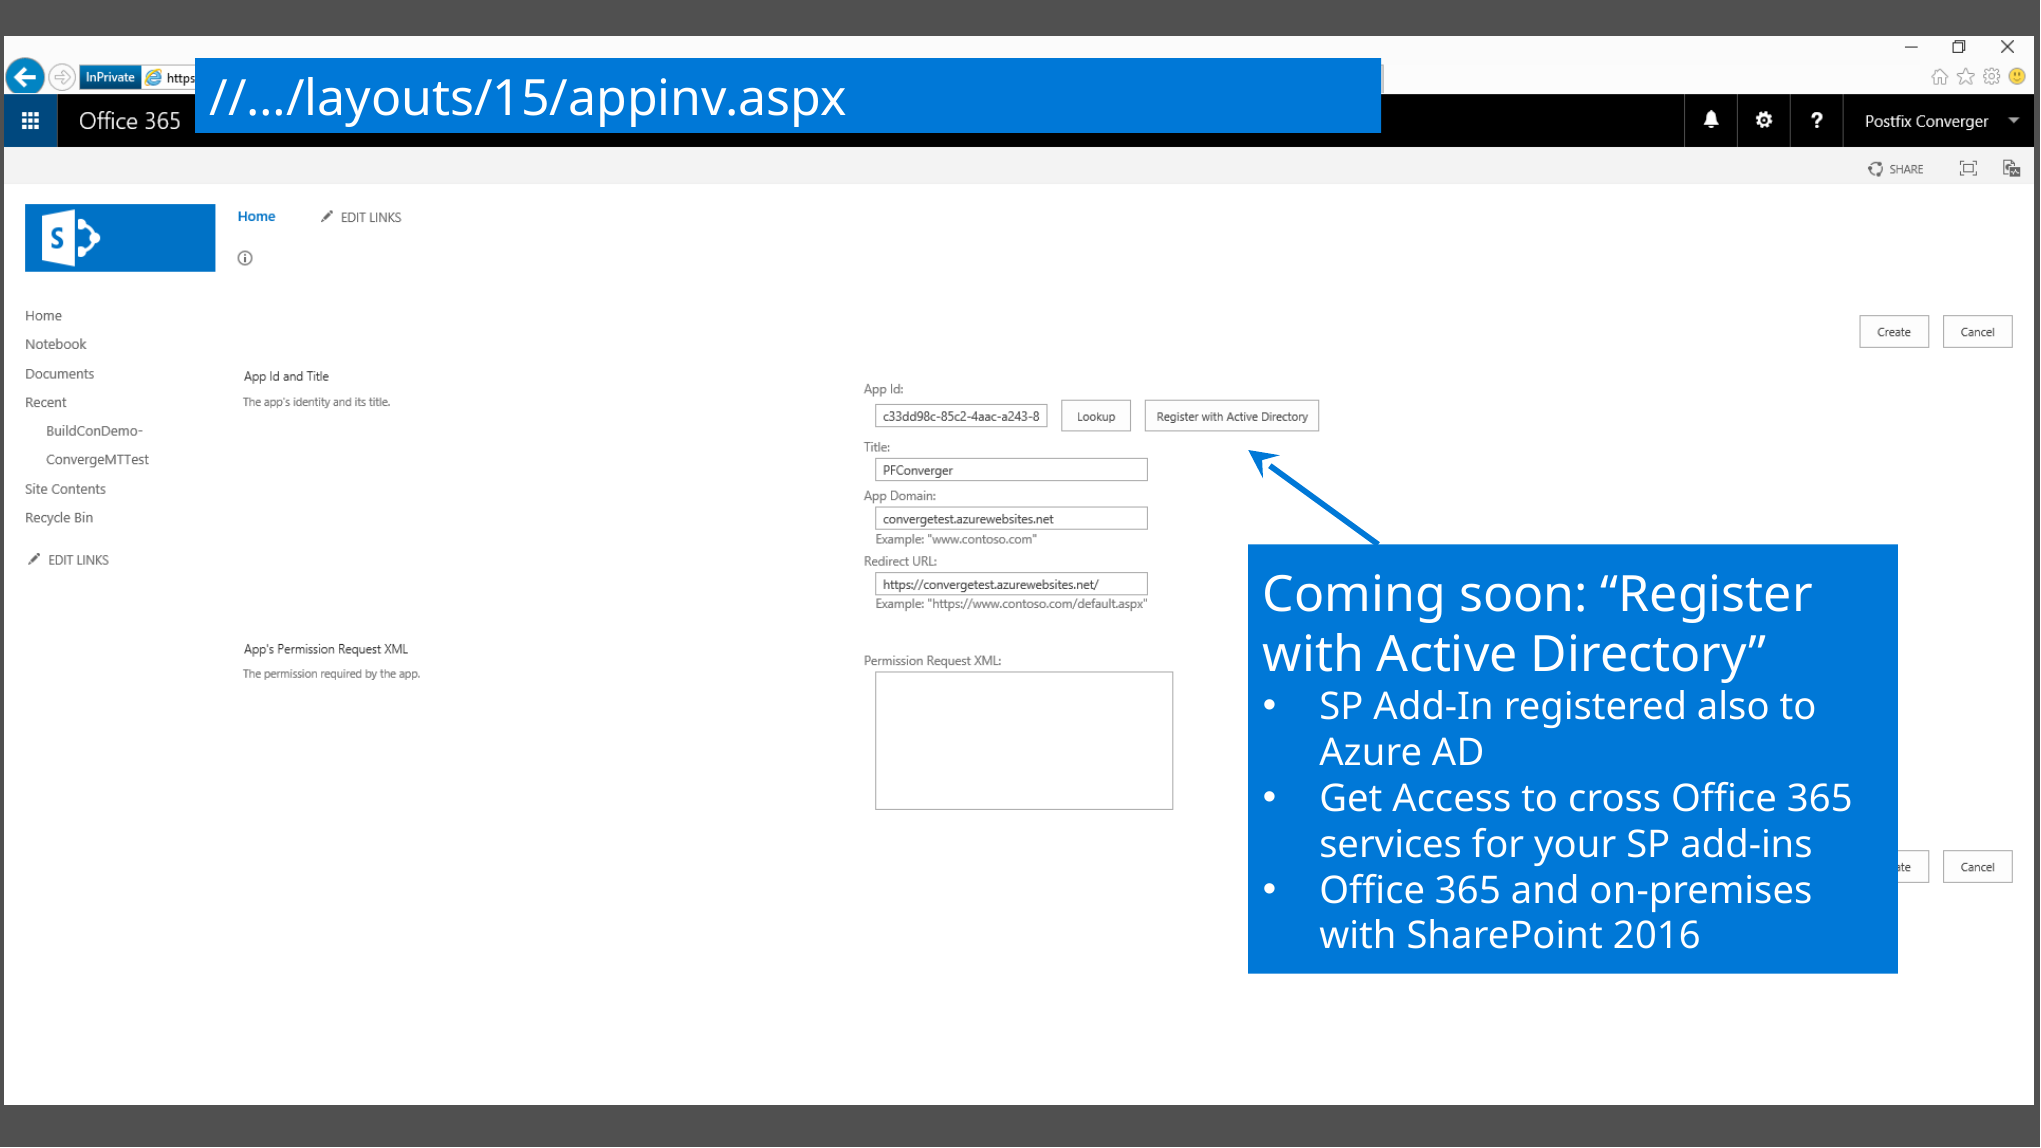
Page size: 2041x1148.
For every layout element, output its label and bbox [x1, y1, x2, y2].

picture [3, 35, 2034, 1106]
text_box [1247, 449, 1379, 545]
